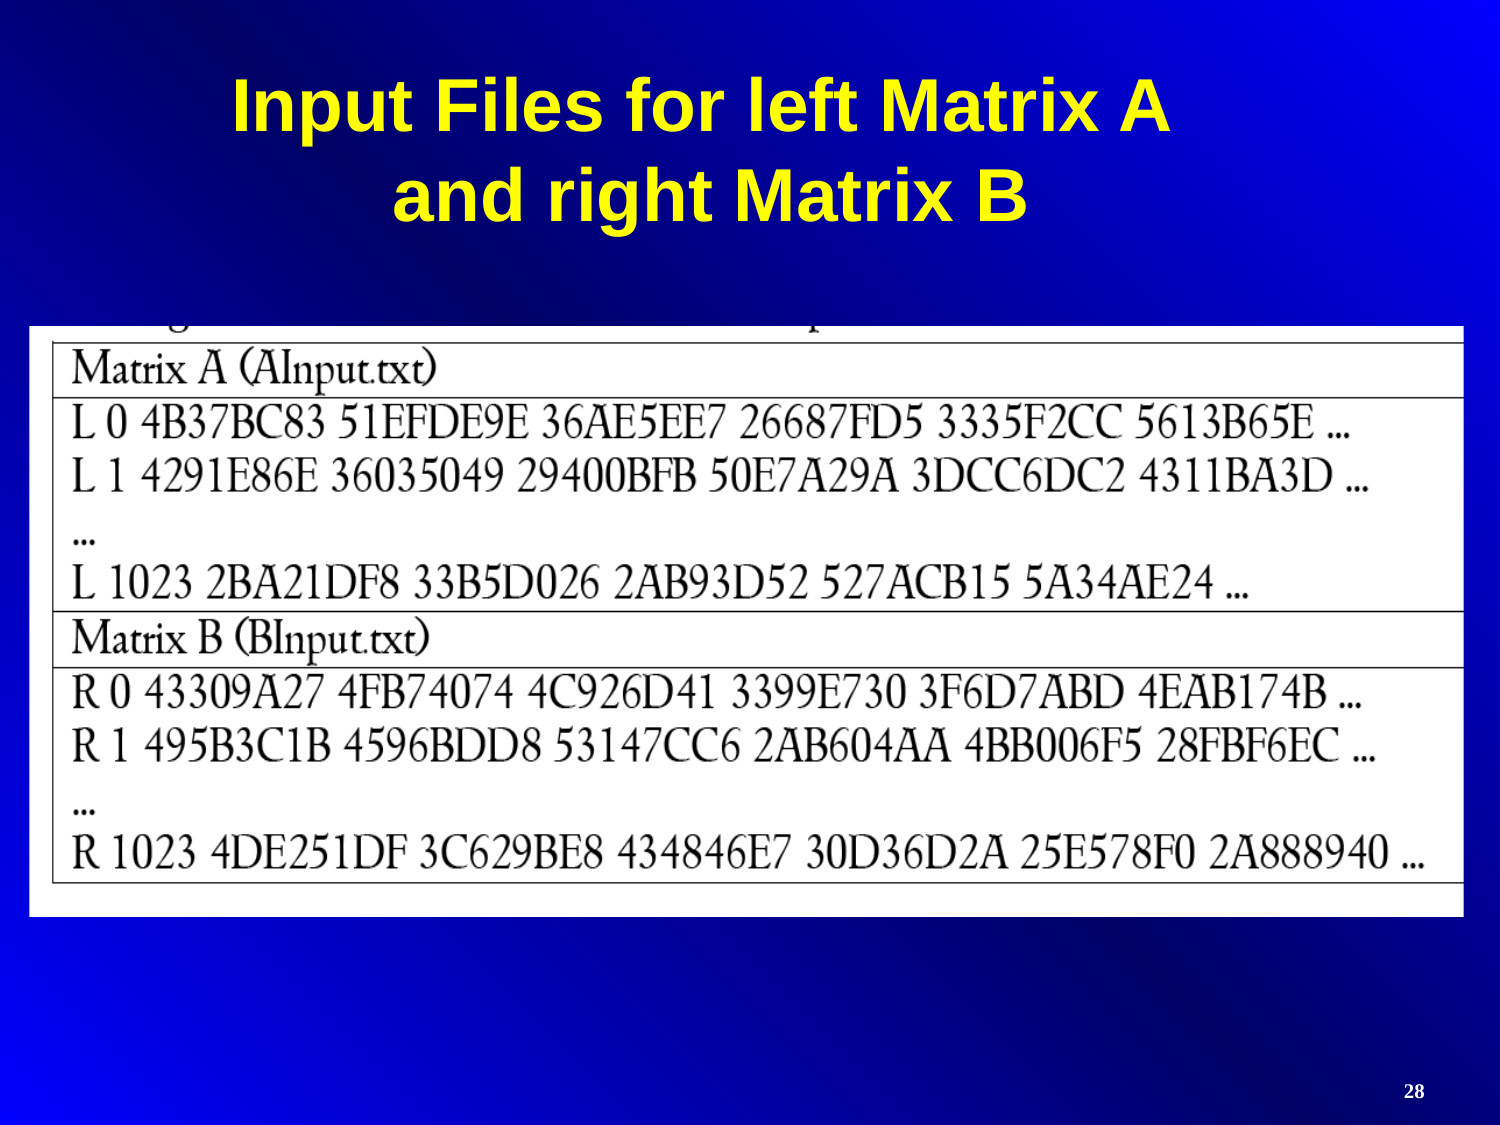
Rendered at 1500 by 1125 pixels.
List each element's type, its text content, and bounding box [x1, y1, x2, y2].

text_box Input Files for left Matrix A and right Matrix B [159, 48, 1264, 244]
picture [29, 326, 1465, 918]
